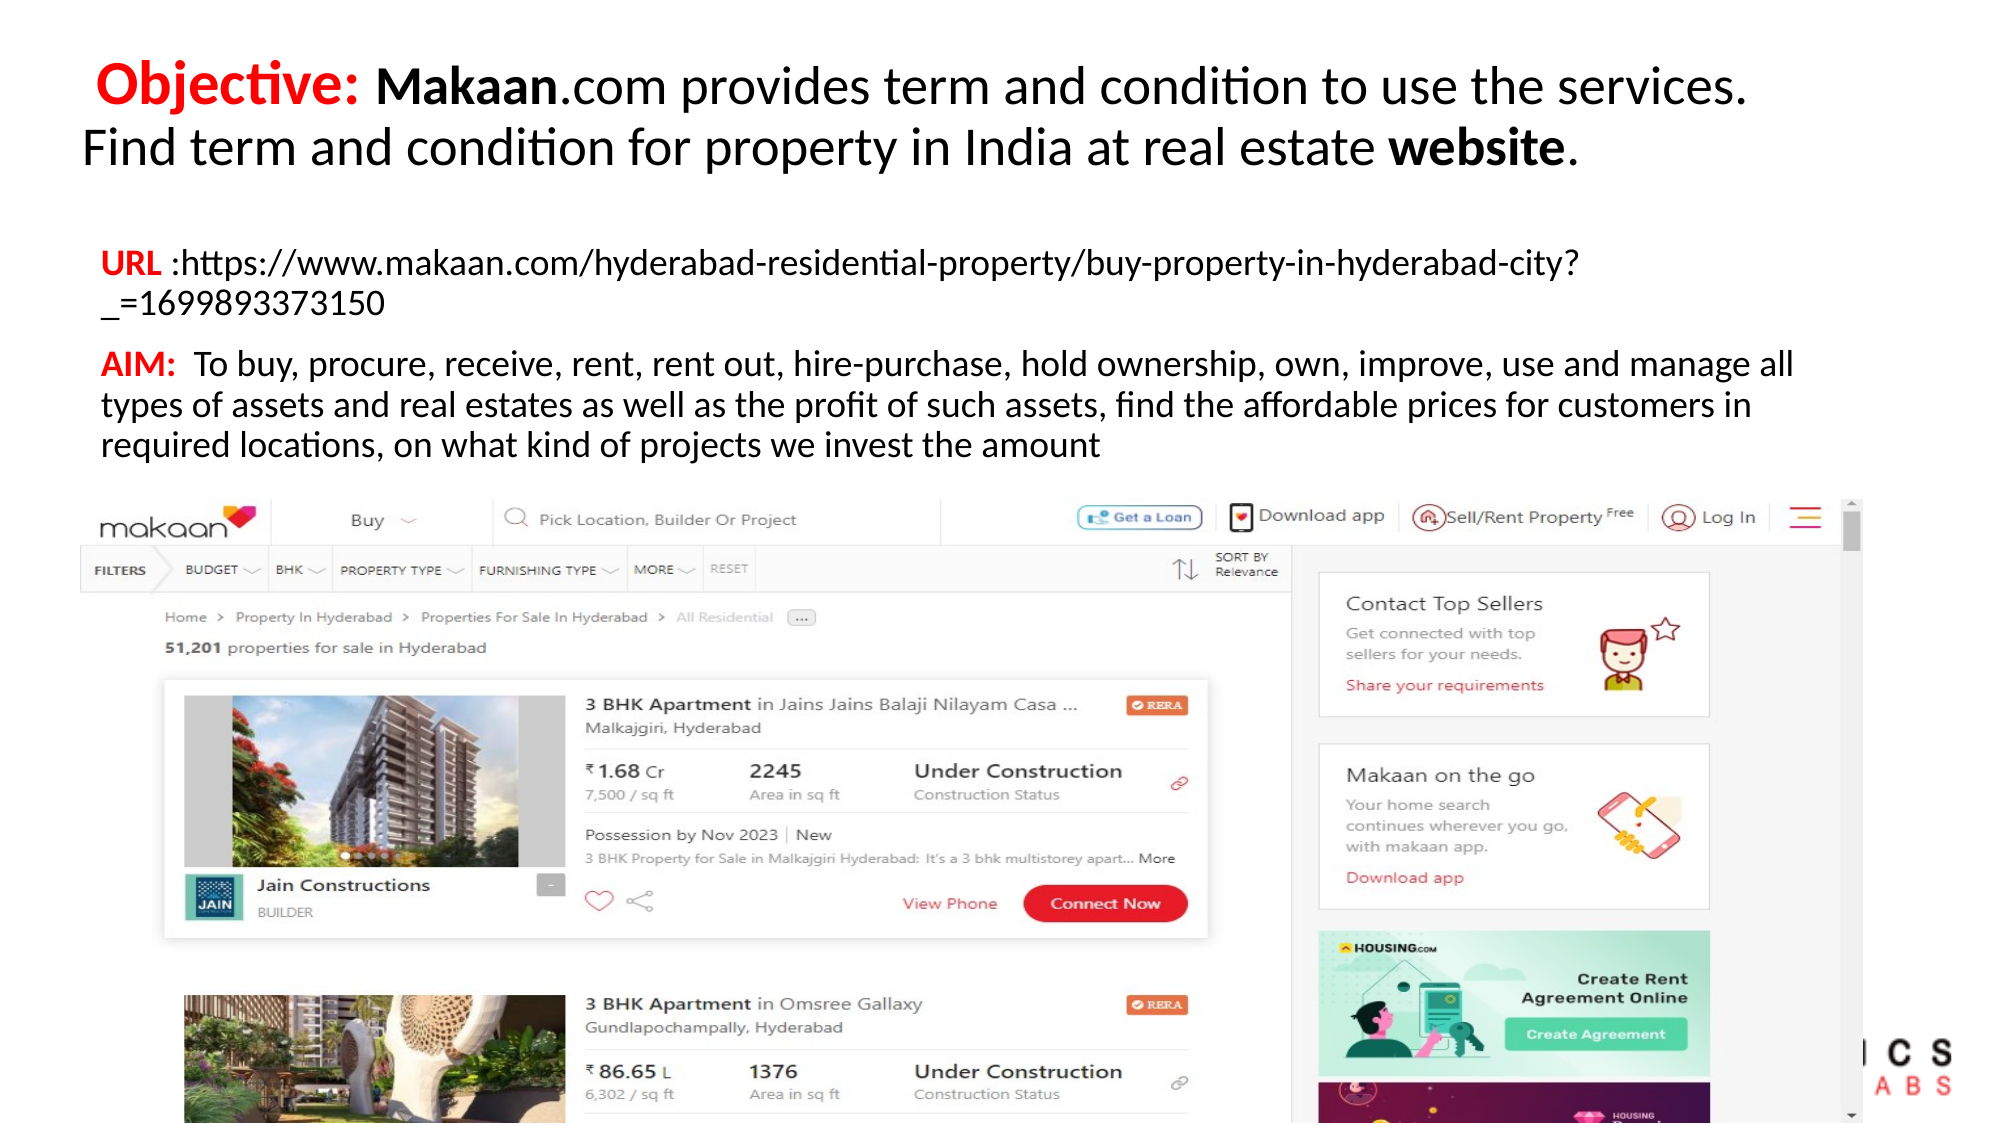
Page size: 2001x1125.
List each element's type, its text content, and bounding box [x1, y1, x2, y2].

picture [80, 499, 1975, 1125]
list URL :https://www.makaan.com/hyderabad-residential-property/buy-property-in-hyderabad-city?_=1699893373150 AIM: To buy, procure, receive, rent, rent out, hire-purchase, hold ownership, own, improve, use and manage all types of assets and real estates as well as the profit of such assets, find the affordable prices for customers in required locations, on what kind of projects we invest the amount [67, 154, 1863, 558]
title Objective: Makaan.com provides term and condition to use the services. Find term and condition for property in India at real estate website. [67, 38, 1792, 154]
